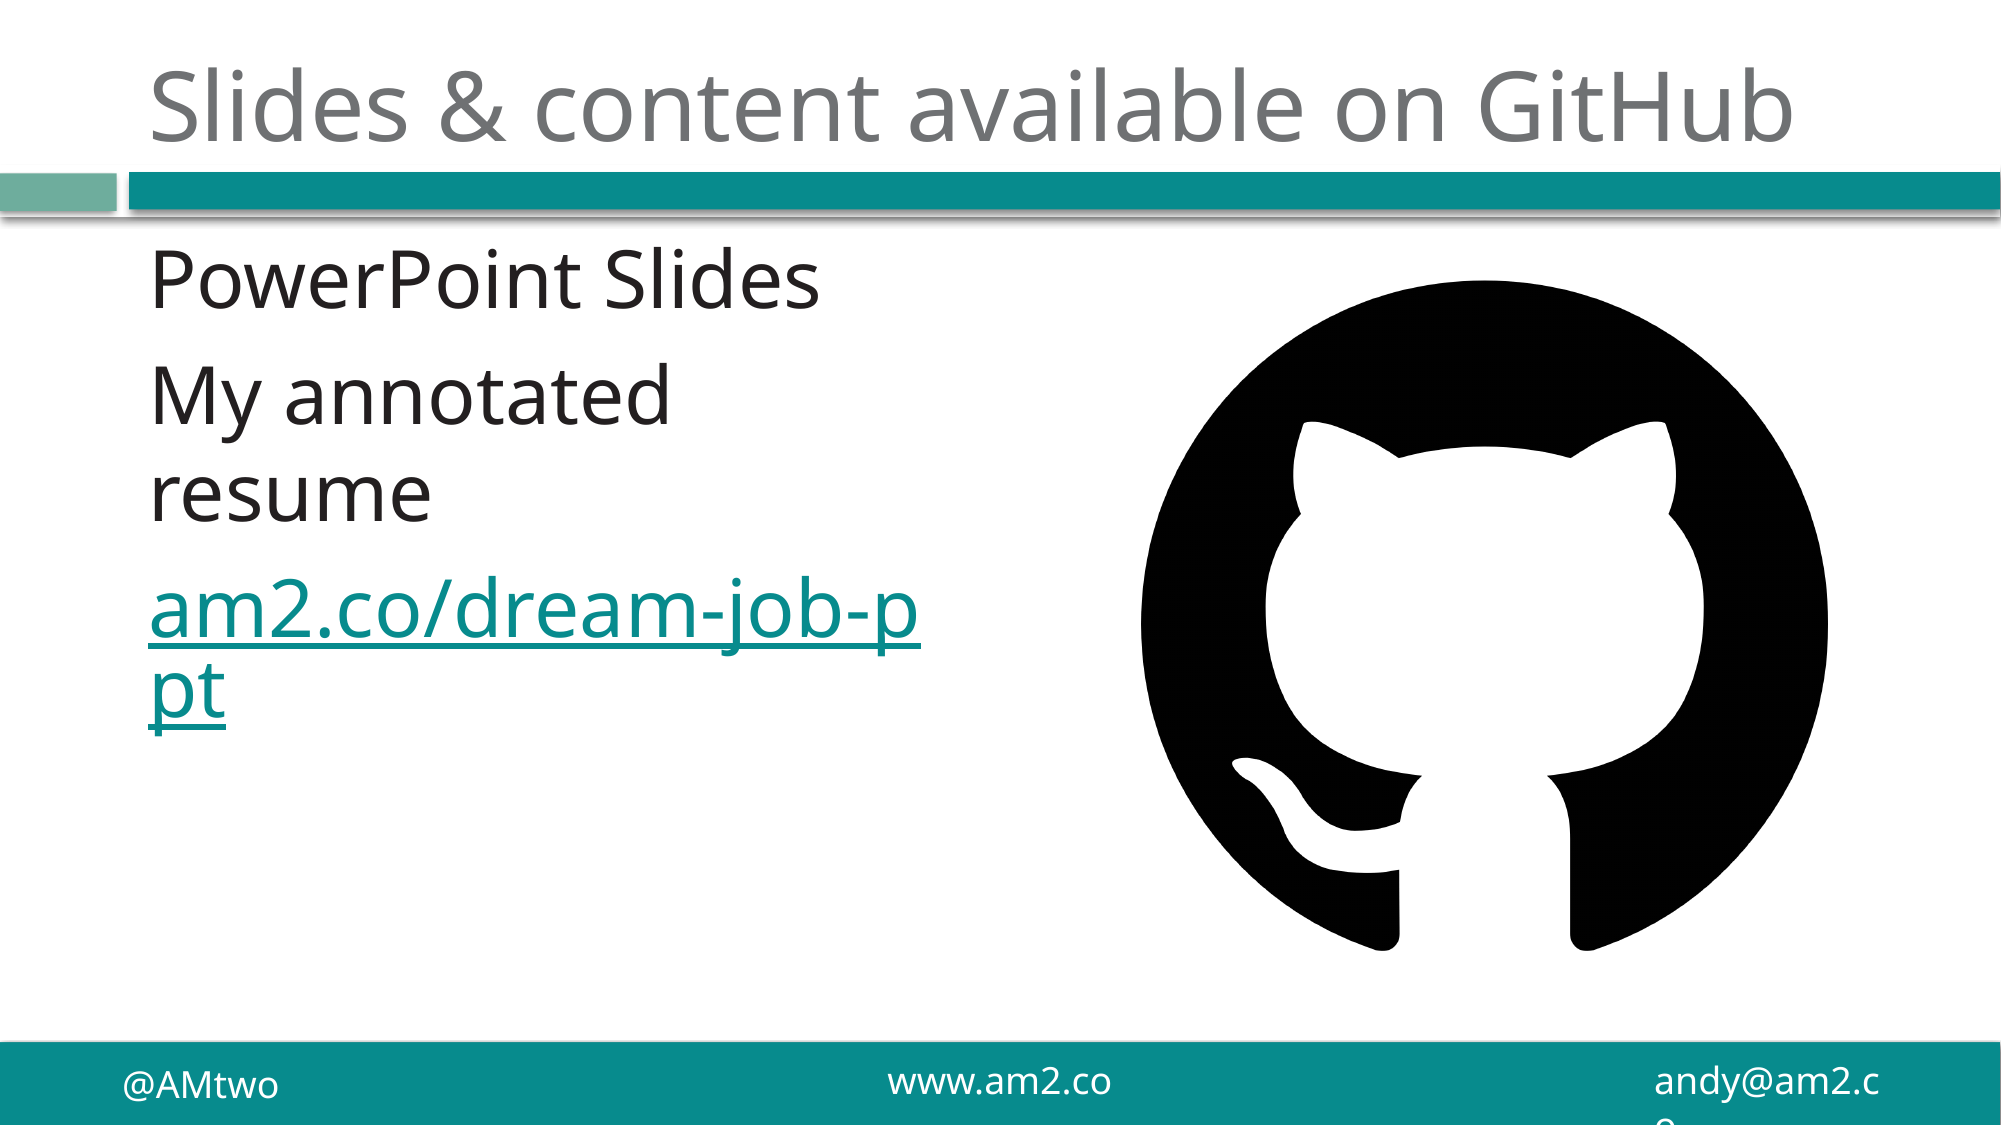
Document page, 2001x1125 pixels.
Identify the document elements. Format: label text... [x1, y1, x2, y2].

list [1141, 272, 1828, 960]
title Slides & content available on GitHub [133, 15, 1917, 169]
list PowerPoint Slides My annotated resume am2.co/dream-job-ppt [133, 220, 984, 1011]
